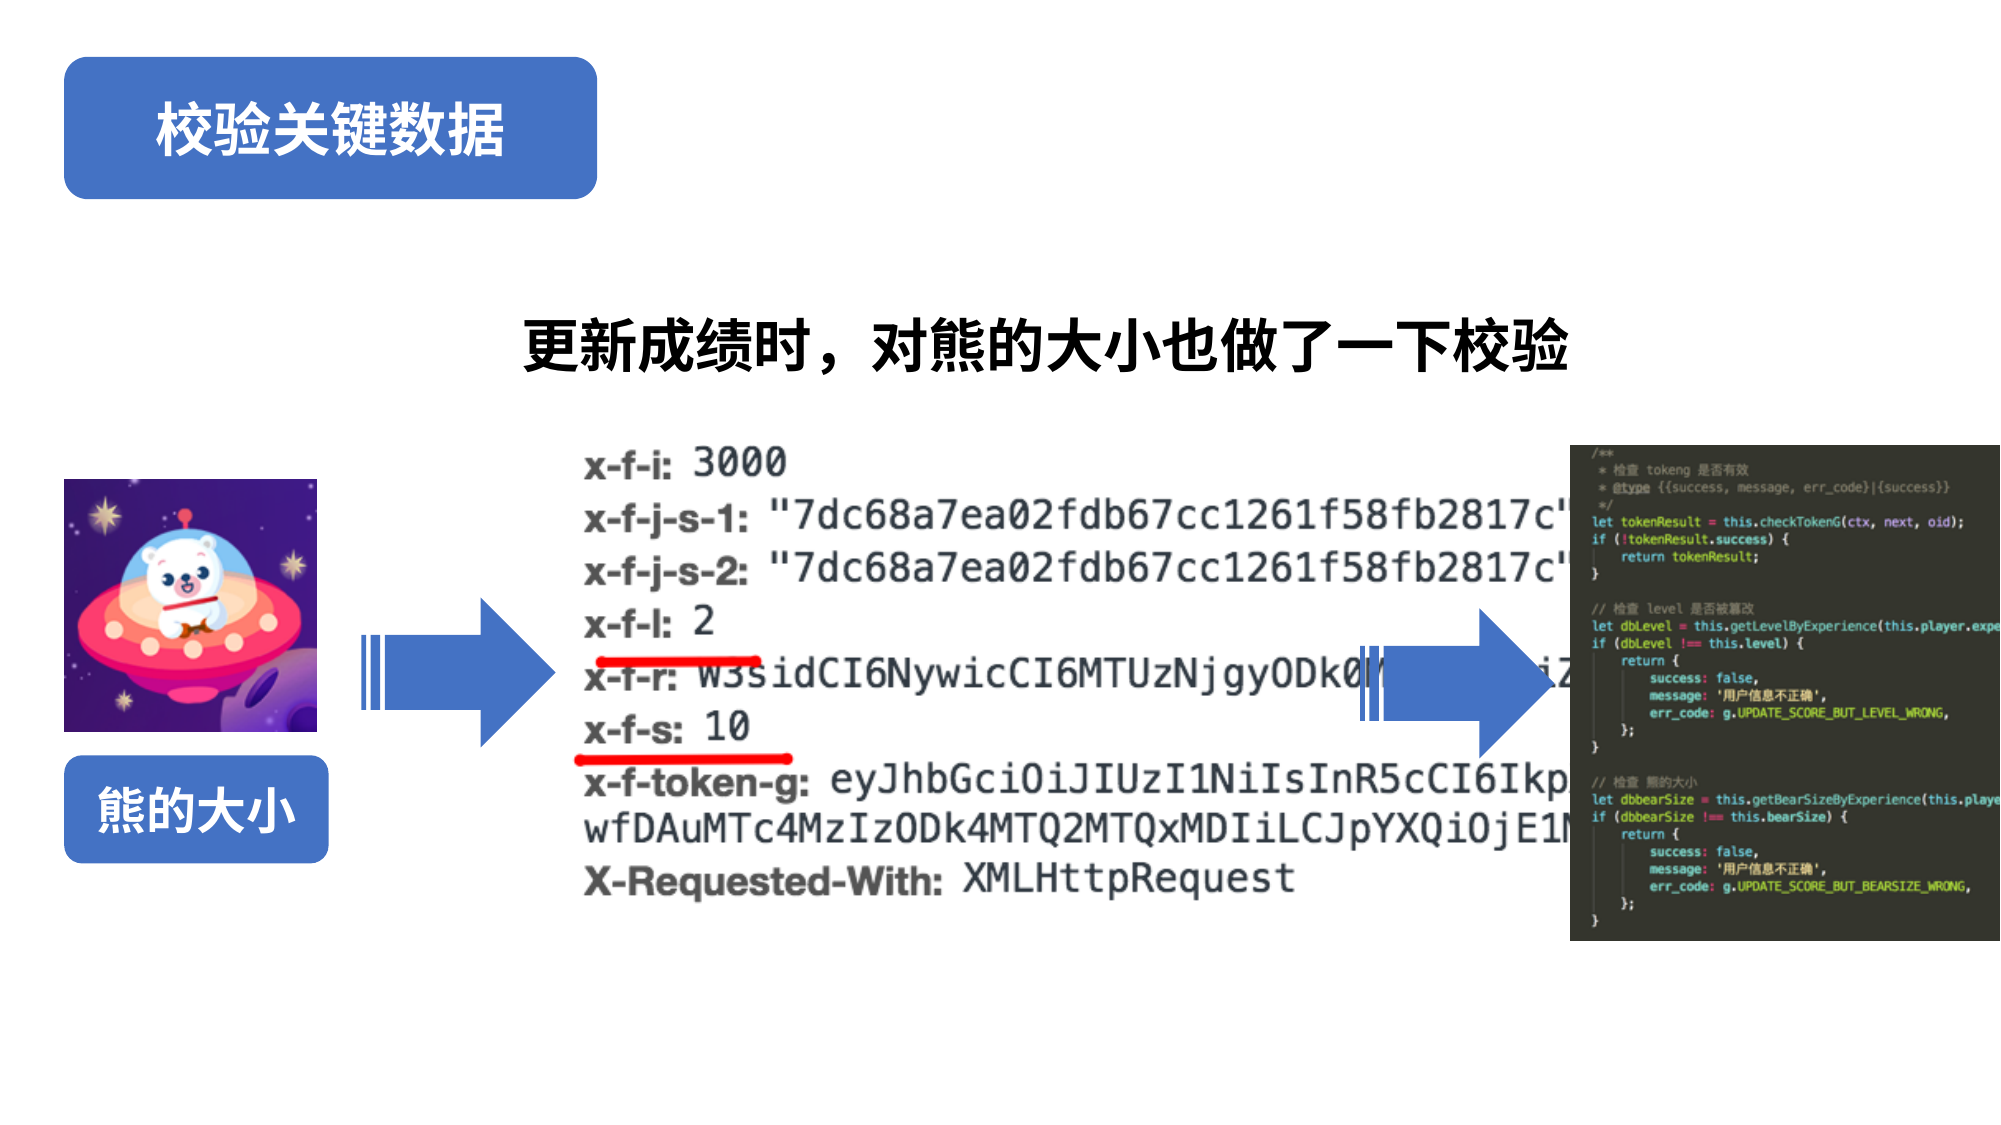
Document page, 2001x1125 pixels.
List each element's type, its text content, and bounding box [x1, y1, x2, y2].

text_box 熊的大小 [63, 754, 330, 865]
text_box [360, 634, 367, 711]
text_box [370, 634, 381, 711]
picture [555, 445, 2000, 941]
text_box 更新成绩时，对熊的大小也做了一下校验 [506, 301, 1585, 387]
picture [64, 479, 317, 732]
text_box [383, 594, 555, 750]
text_box 校验关键数据 [63, 55, 599, 201]
